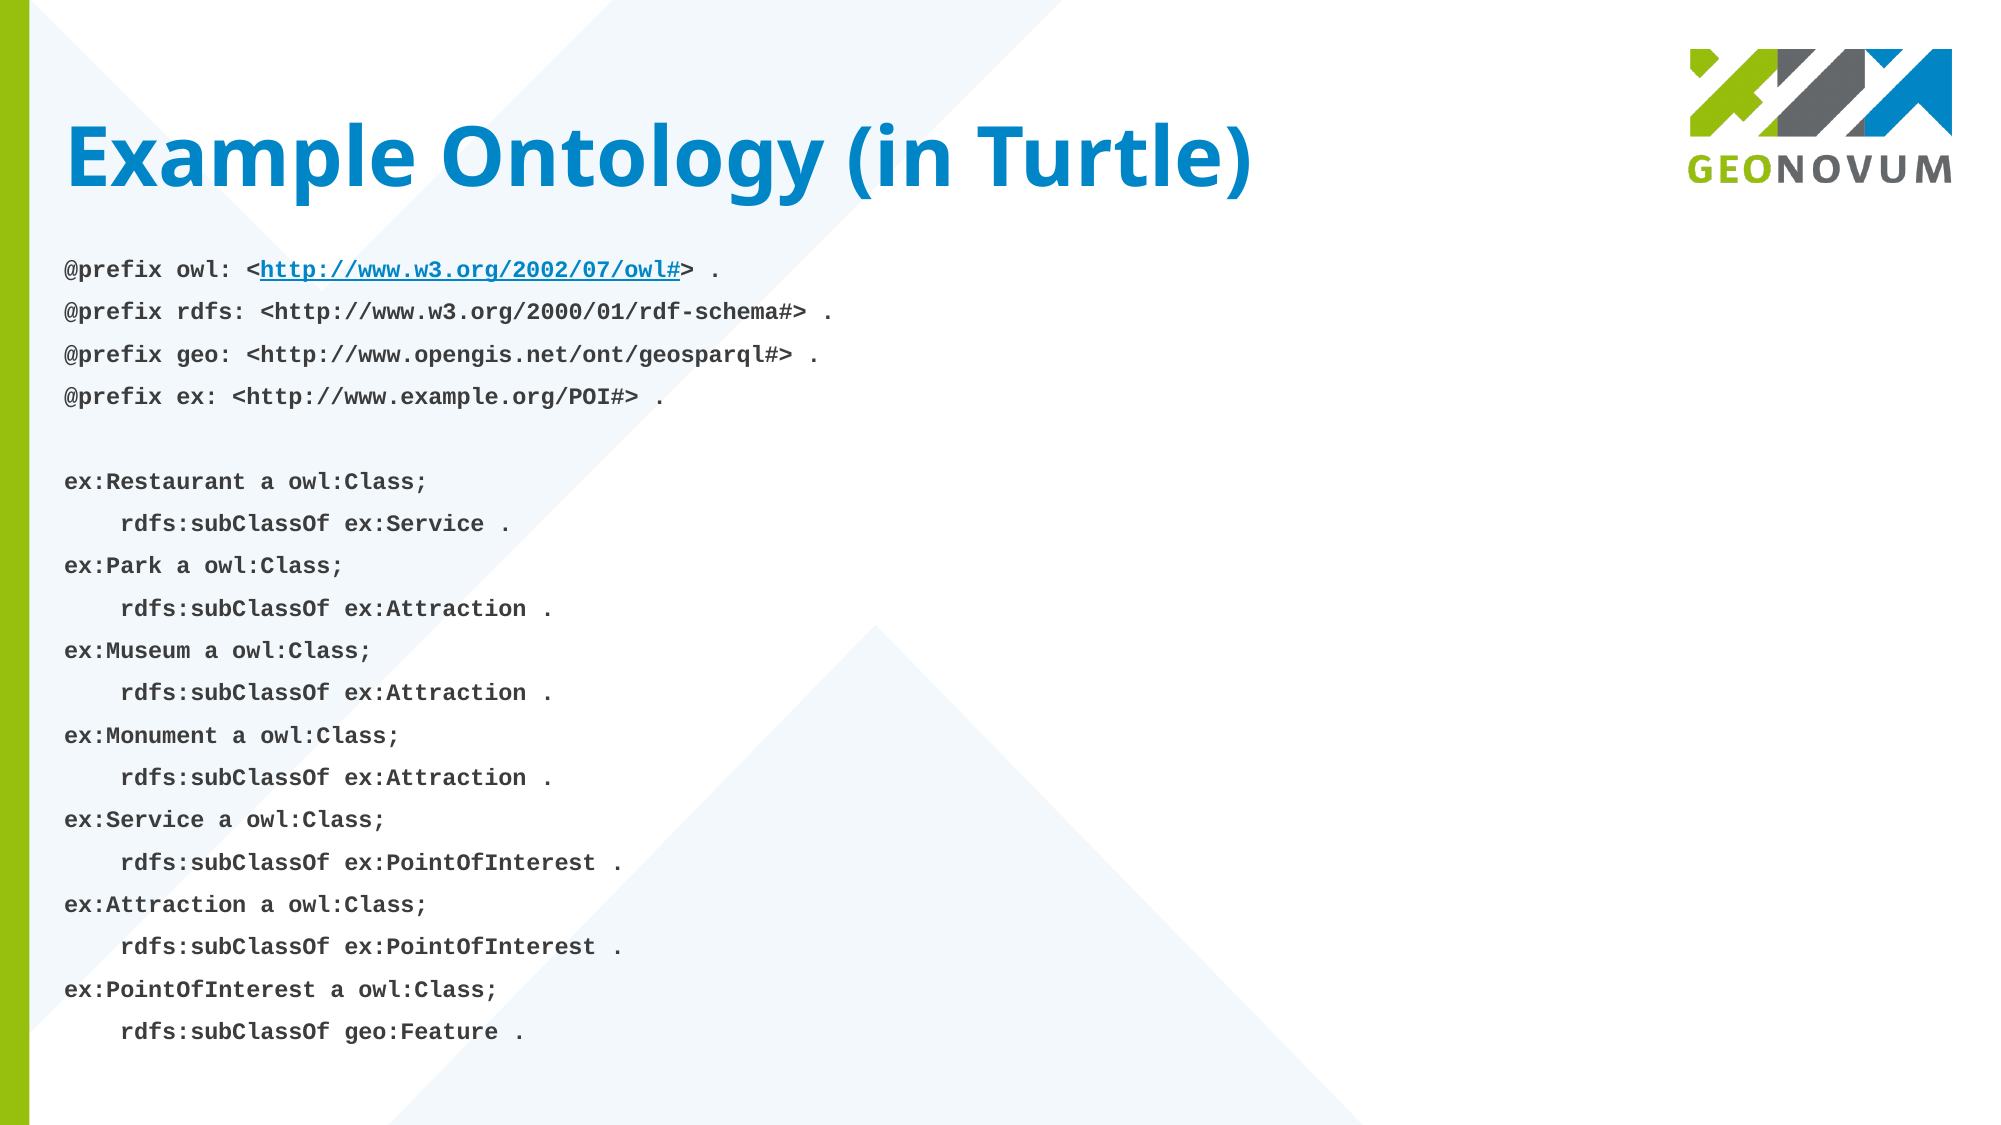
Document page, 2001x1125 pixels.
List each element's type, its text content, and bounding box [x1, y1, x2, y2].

list @prefix owl: <http://www.w3.org/2002/07/owl#> . @prefix rdfs: <http://www.w3.org/2000/01/rdf-schema#> . @prefix geo: <http://www.opengis.net/ont/geosparql#> . @prefix ex: <http://www.example.org/POI#> . ex:Restaurant a owl:Class; rdfs:subClassOf ex:Service . ex:Park a owl:Class; rdfs:subClassOf ex:Attraction . ex:Museum a owl:Class; rdfs:subClassOf ex:Attraction . ex:Monument a owl:Class; rdfs:subClassOf ex:Attraction . ex:Service a owl:Class; rdfs:subClassOf ex:PointOfInterest . ex:Attraction a owl:Class; rdfs:subClassOf ex:PointOfInterest . ex:PointOfInterest a owl:Class; rdfs:subClassOf geo:Feature . [49, 249, 1951, 1059]
title Example Ontology (in Turtle) [49, 0, 1654, 210]
picture [1686, 49, 1955, 186]
